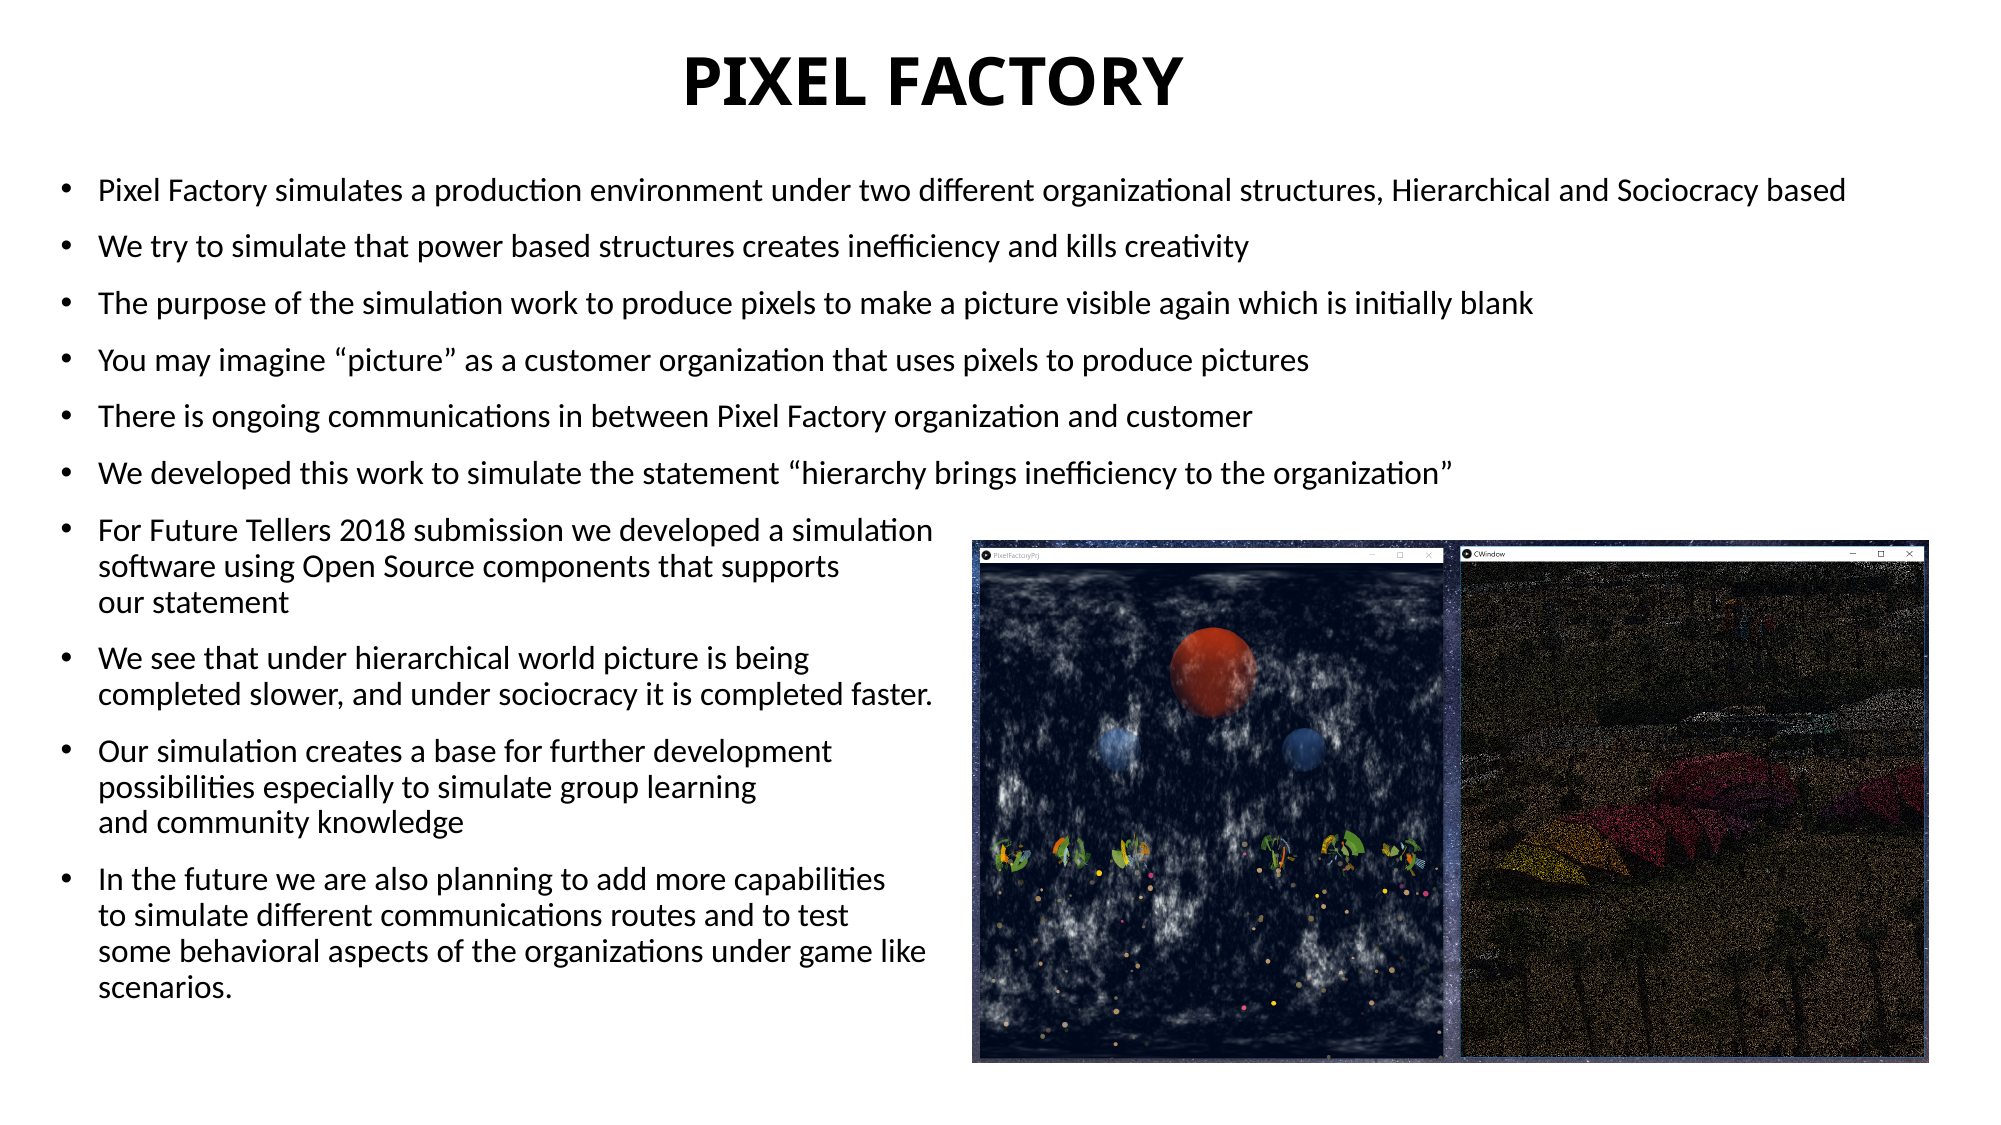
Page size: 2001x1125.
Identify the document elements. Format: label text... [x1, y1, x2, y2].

picture [971, 540, 1929, 1063]
text_box Pixel Factory simulates a production environment under two different organizational structures, Hierarchical and Sociocracy based We try to simulate that power based structures creates inefficiency and kills creativity The purpose of the simulation work to produce pixels to make a picture visible again which is initially blank You may imagine “picture” as a customer organization that uses pixels to produce pictures There is ongoing communications in between Pixel Factory organization and customer We developed this work to simulate the statement “hierarchy brings inefficiency to the organization” For Future Tellers 2018 submission we developed a simulation software using Open Source components that supports our statement We see that under hierarchical world picture is being completed slower, and under sociocracy it is completed faster. Our simulation creates a base for further development possibilities especially to simulate group learning and community knowledge In the future we are also planning to add more capabilities to simulate different communications routes and to test some behavioral aspects of the organizations under game like scenarios. [45, 165, 1899, 1024]
title PIXEL FACTORY [666, 0, 2000, 193]
